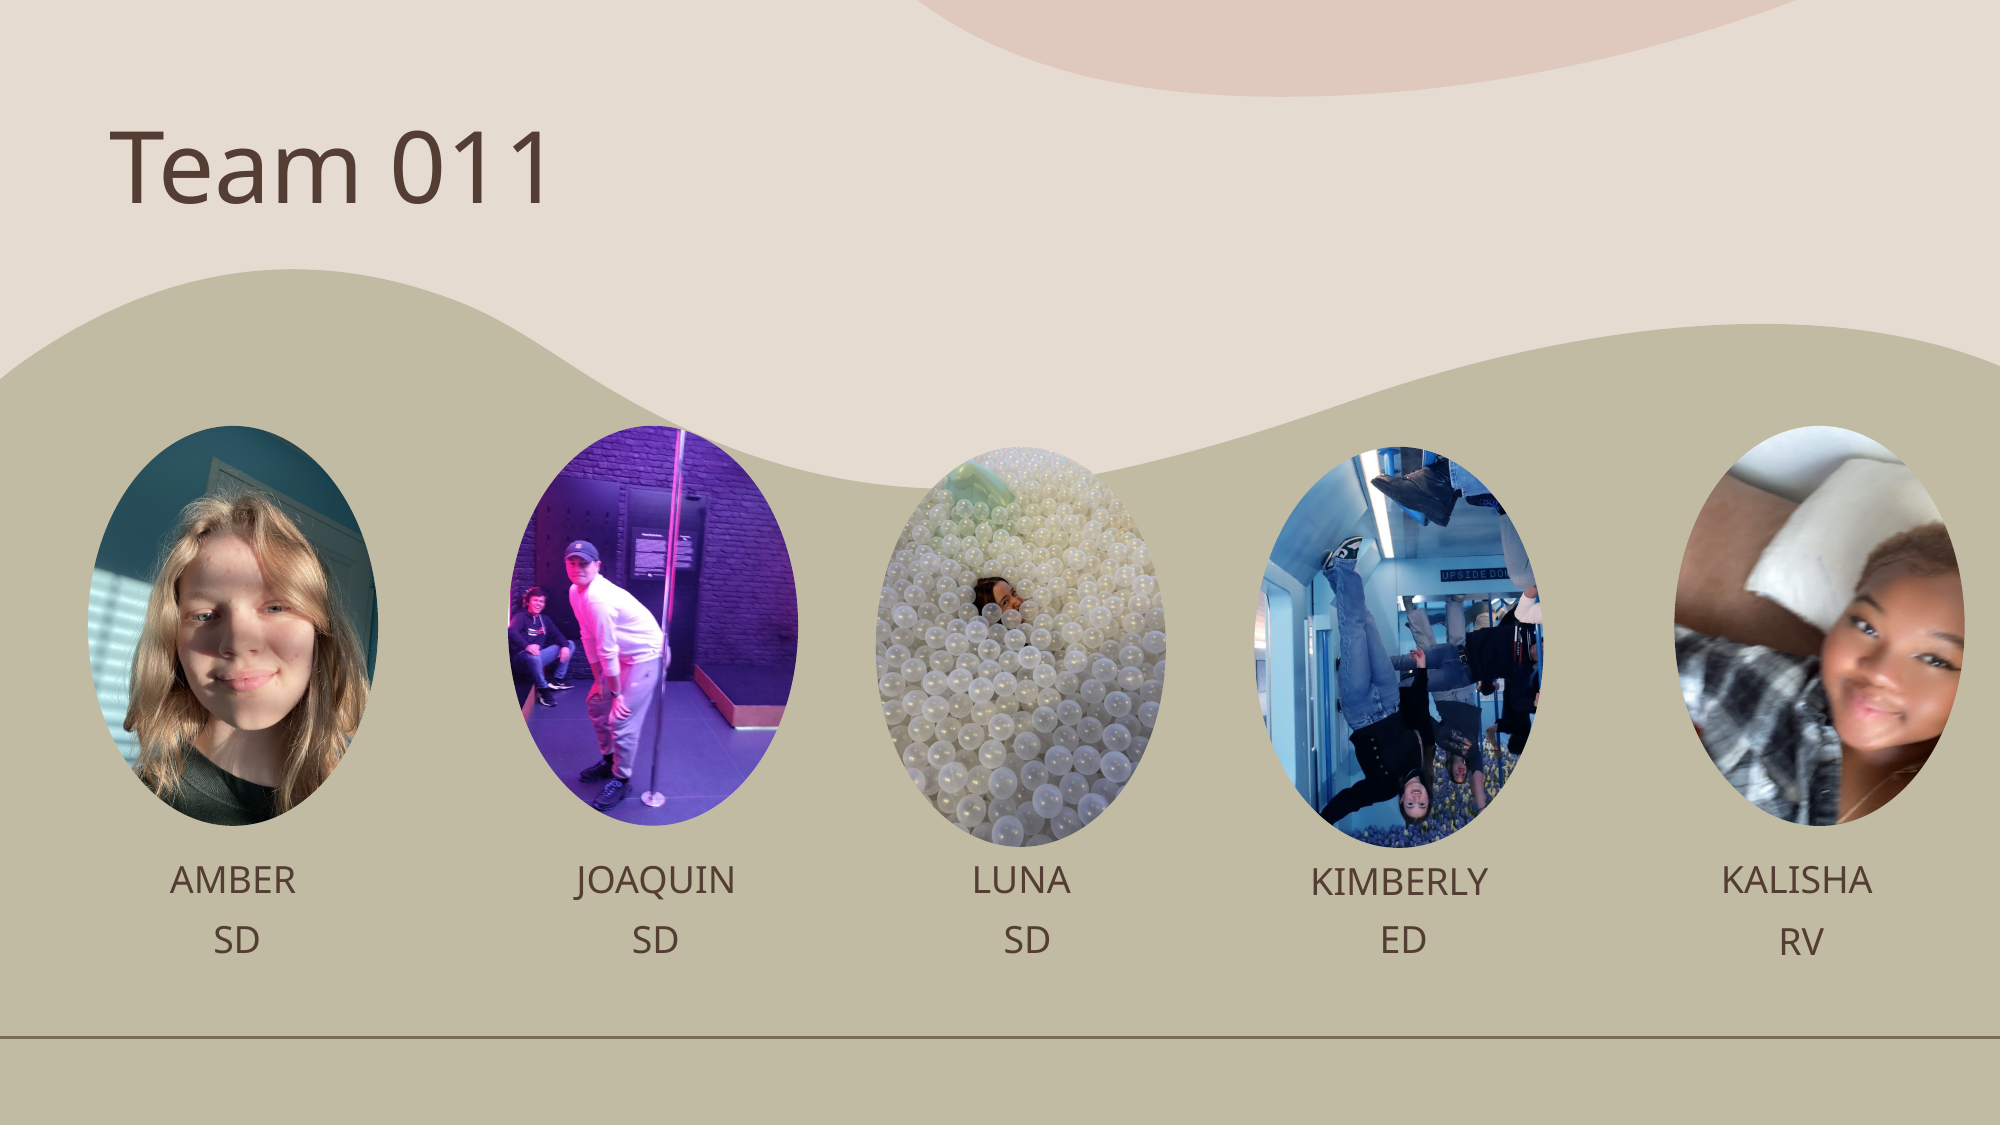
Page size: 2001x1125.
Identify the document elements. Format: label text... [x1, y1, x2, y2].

picture [1619, 425, 2000, 826]
list Joaquin [457, 848, 822, 908]
list kimberly [1221, 850, 1598, 908]
text_box luna [822, 848, 1221, 909]
picture [507, 425, 799, 826]
title Team 011 [94, 115, 1820, 227]
picture [1254, 446, 1544, 848]
list Amber [34, 848, 432, 909]
list kalisha [1598, 848, 1996, 909]
list ED [1205, 908, 1603, 969]
text_box SD [457, 908, 855, 969]
list SD [855, 909, 1205, 969]
list SD [38, 908, 437, 969]
picture [87, 425, 379, 826]
list RV [1602, 910, 2000, 971]
picture [875, 446, 1166, 847]
